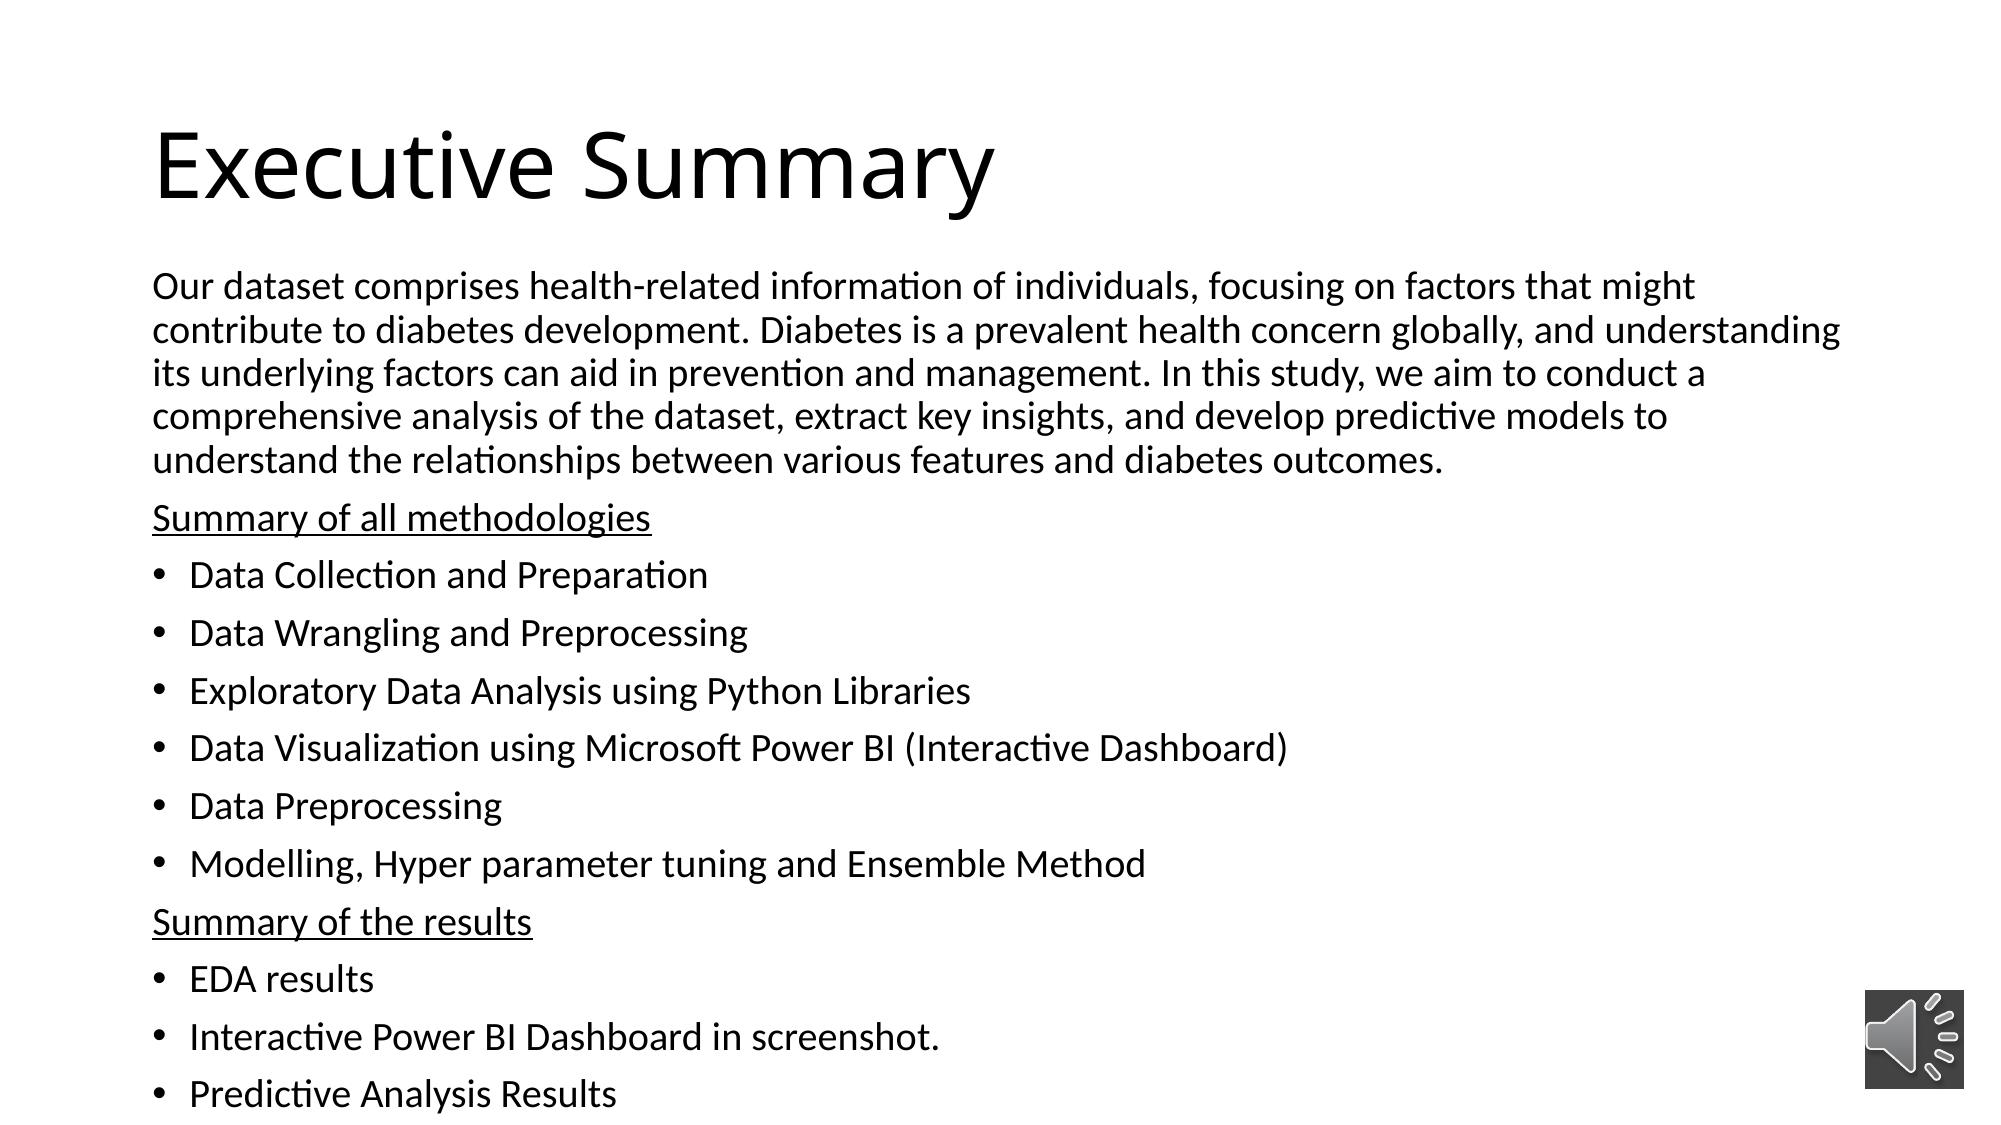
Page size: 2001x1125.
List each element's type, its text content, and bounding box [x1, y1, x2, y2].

title Executive Summary [137, 59, 1863, 257]
picture [1864, 989, 1965, 1090]
list Our dataset comprises health-related information of individuals, focusing on factors that might contribute to diabetes development. Diabetes is a prevalent health concern globally, and understanding its underlying factors can aid in prevention and management. In this study, we aim to conduct a comprehensive analysis of the dataset, extract key insights, and develop predictive models to understand the relationships between various features and diabetes outcomes. Summary of all methodologies Data Collection and Preparation Data Wrangling and Preprocessing Exploratory Data Analysis using Python Libraries Data Visualization using Microsoft Power BI (Interactive Dashboard) Data Preprocessing Modelling, Hyper parameter tuning and Ensemble Method Summary of the results EDA results Interactive Power BI Dashboard in screenshot. Predictive Analysis Results [137, 257, 1863, 1125]
